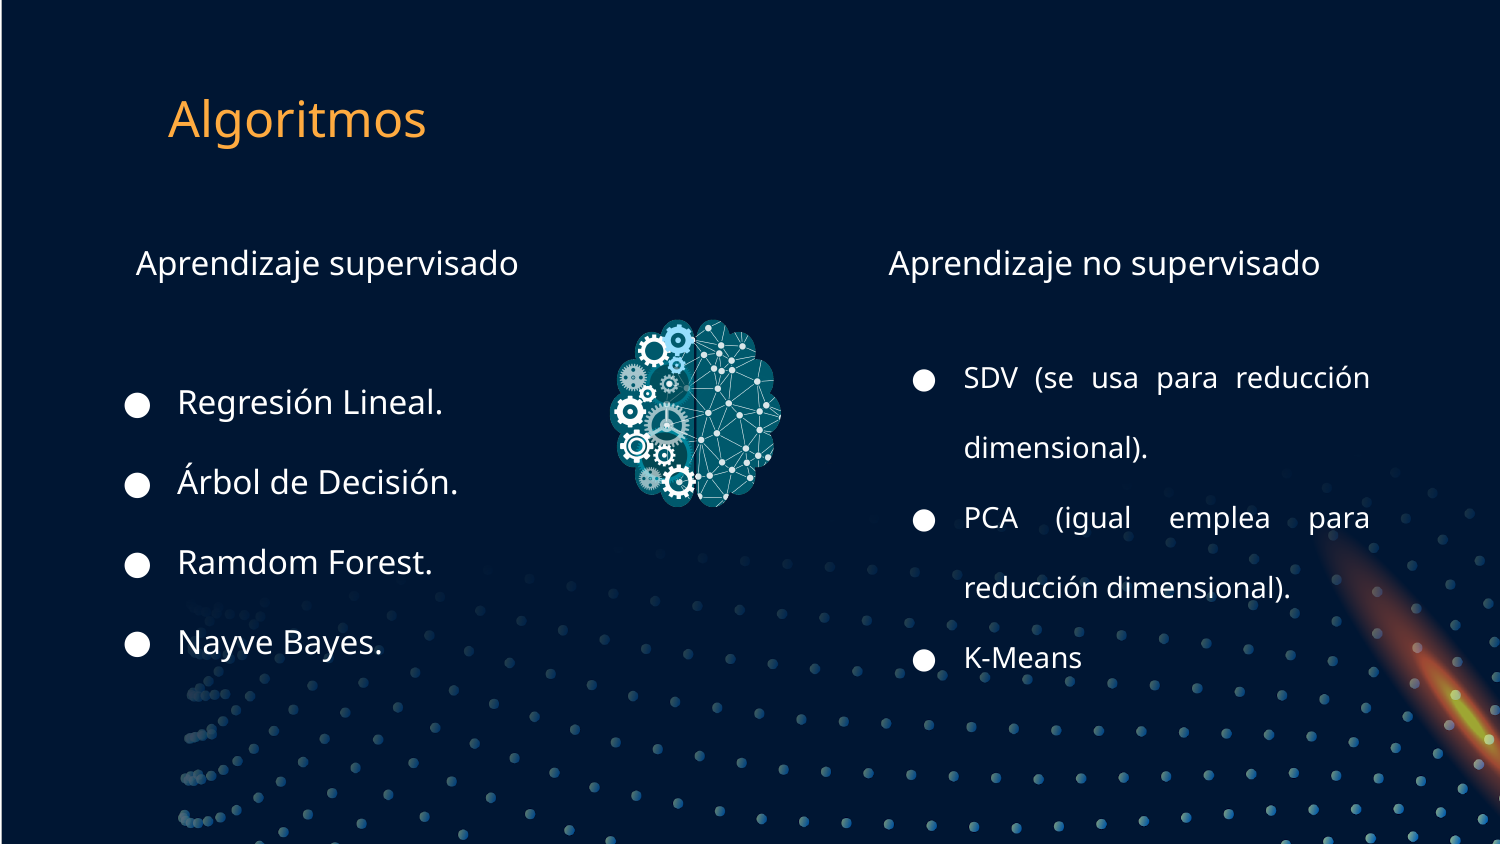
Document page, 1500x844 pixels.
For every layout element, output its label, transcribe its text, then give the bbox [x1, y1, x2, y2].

picture [0, 0, 1500, 844]
title SDV (se usa para reducción dimensional). PCA (igual emplea para reducción dimensional). K-Means [873, 327, 1386, 659]
title Regresión Lineal. Árbol de Decisión. Ramdom Forest. Nayve Bayes. [87, 327, 535, 617]
subtitle Aprendizaje no supervisado [873, 227, 1412, 327]
title Algoritmos [153, 72, 982, 228]
subtitle Aprendizaje supervisado [87, 227, 535, 327]
